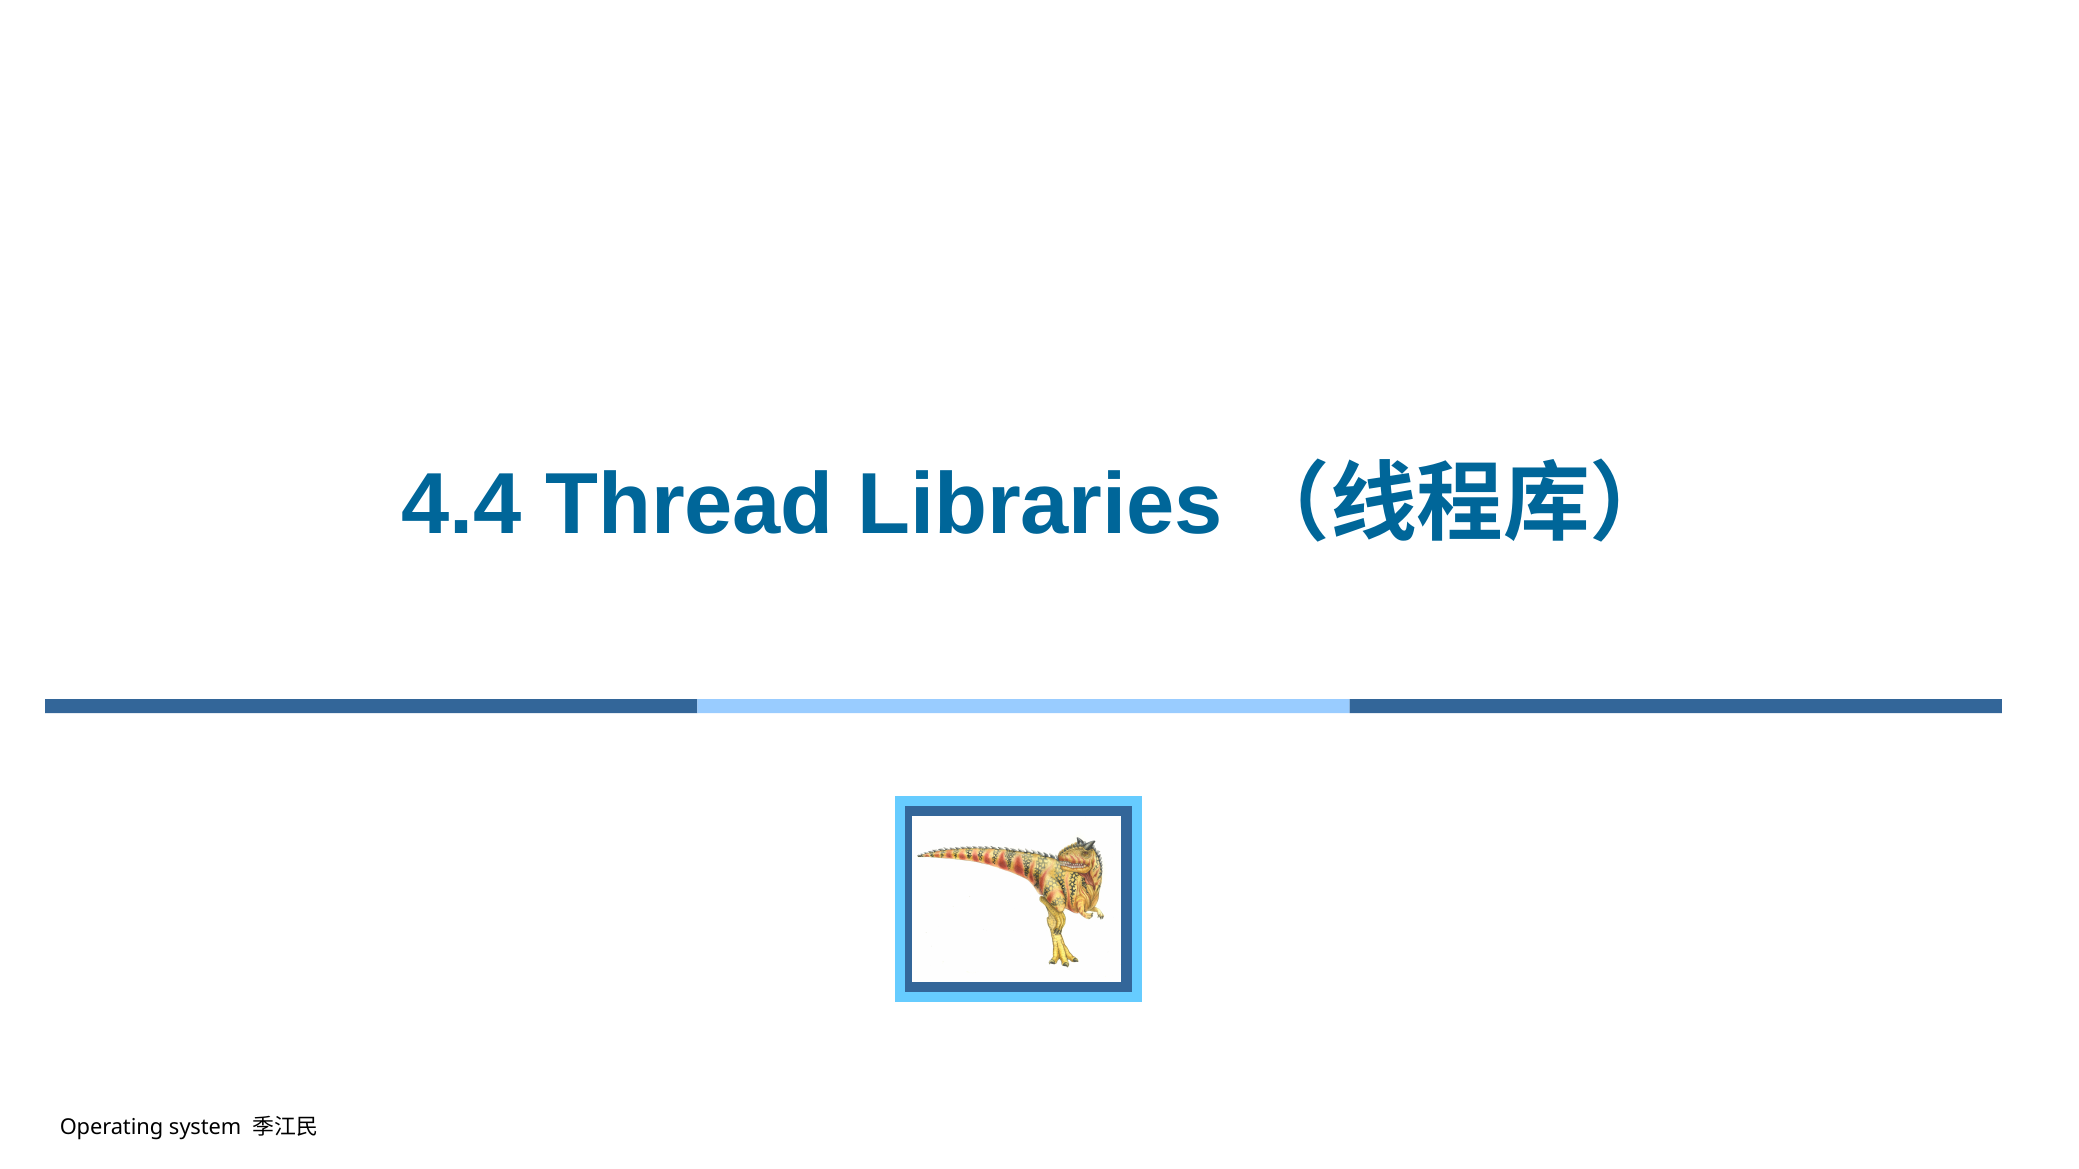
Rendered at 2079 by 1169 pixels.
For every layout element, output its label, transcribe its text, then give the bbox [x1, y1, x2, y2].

picture [912, 816, 1121, 982]
title 4.4 Thread Libraries（线程库） [155, 197, 1923, 561]
